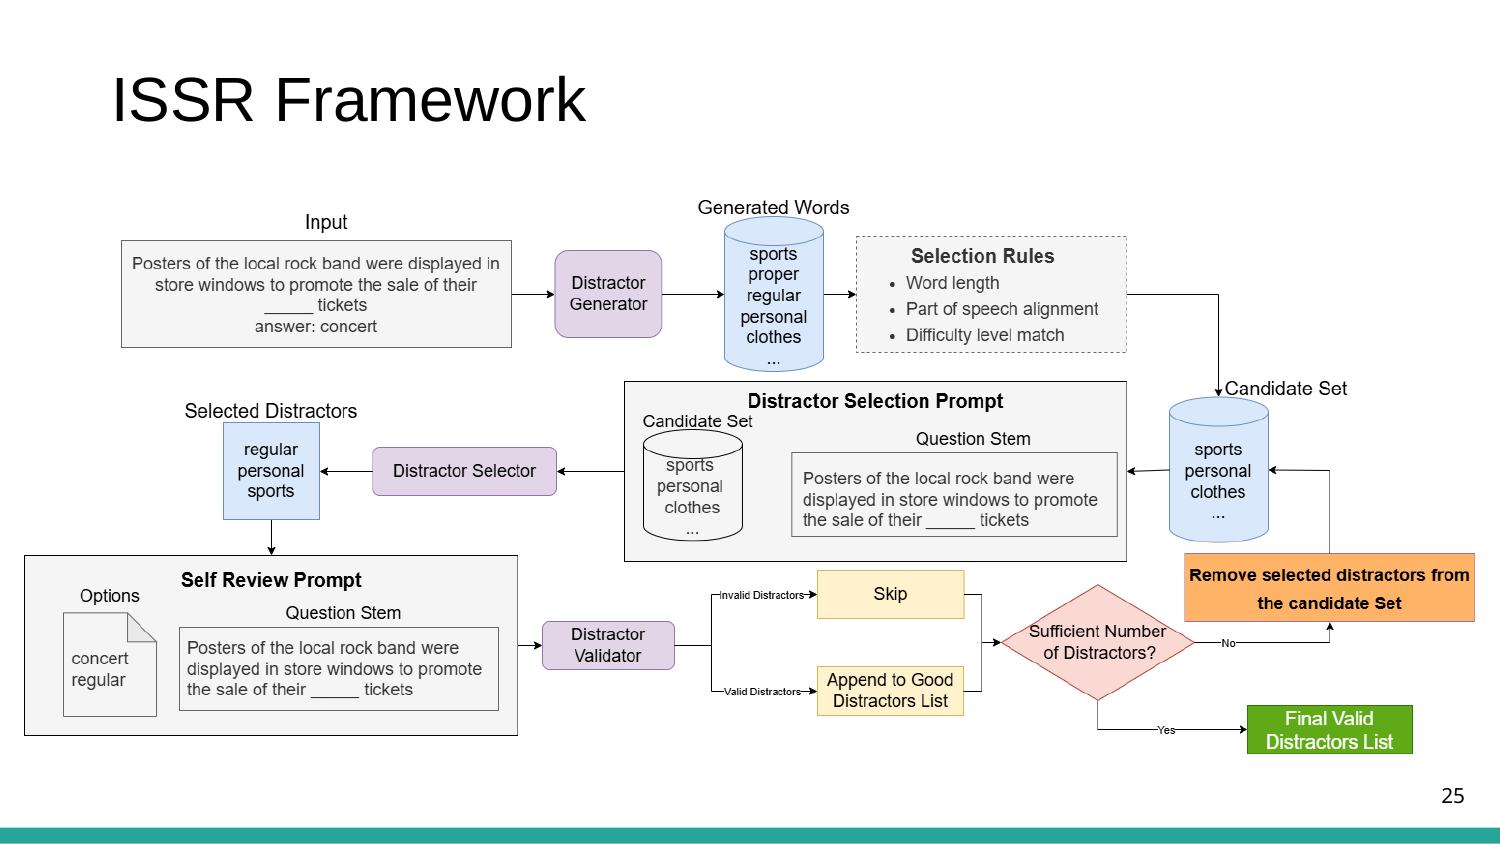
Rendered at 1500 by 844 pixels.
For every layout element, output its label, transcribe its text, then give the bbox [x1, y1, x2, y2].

title ISSR Framework [96, 43, 1328, 151]
slide_number ‹#› [1389, 764, 1480, 830]
picture [24, 177, 1476, 754]
